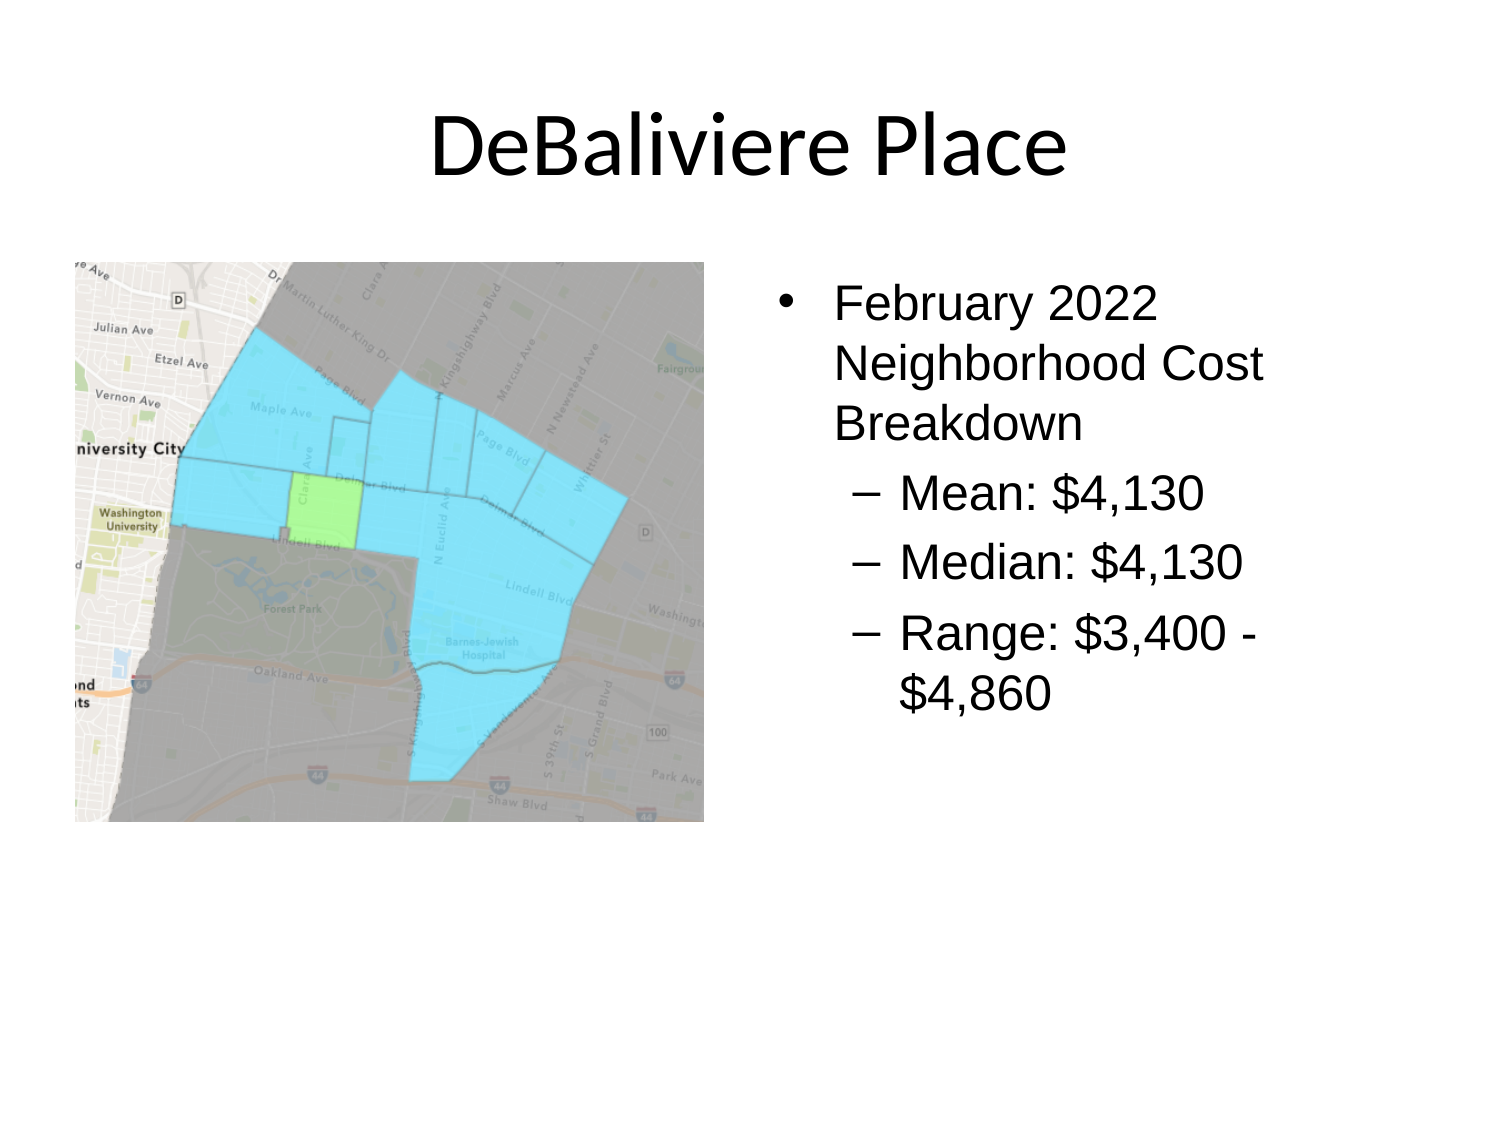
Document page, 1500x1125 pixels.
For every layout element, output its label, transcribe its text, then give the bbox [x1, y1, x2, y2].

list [74, 262, 704, 823]
list February 2022 Neighborhood Cost Breakdown Mean: $4,130 Median: $4,130 Range: $3,400 - $4,860 [762, 262, 1425, 1005]
title DeBaliviere Place [75, 45, 1425, 233]
